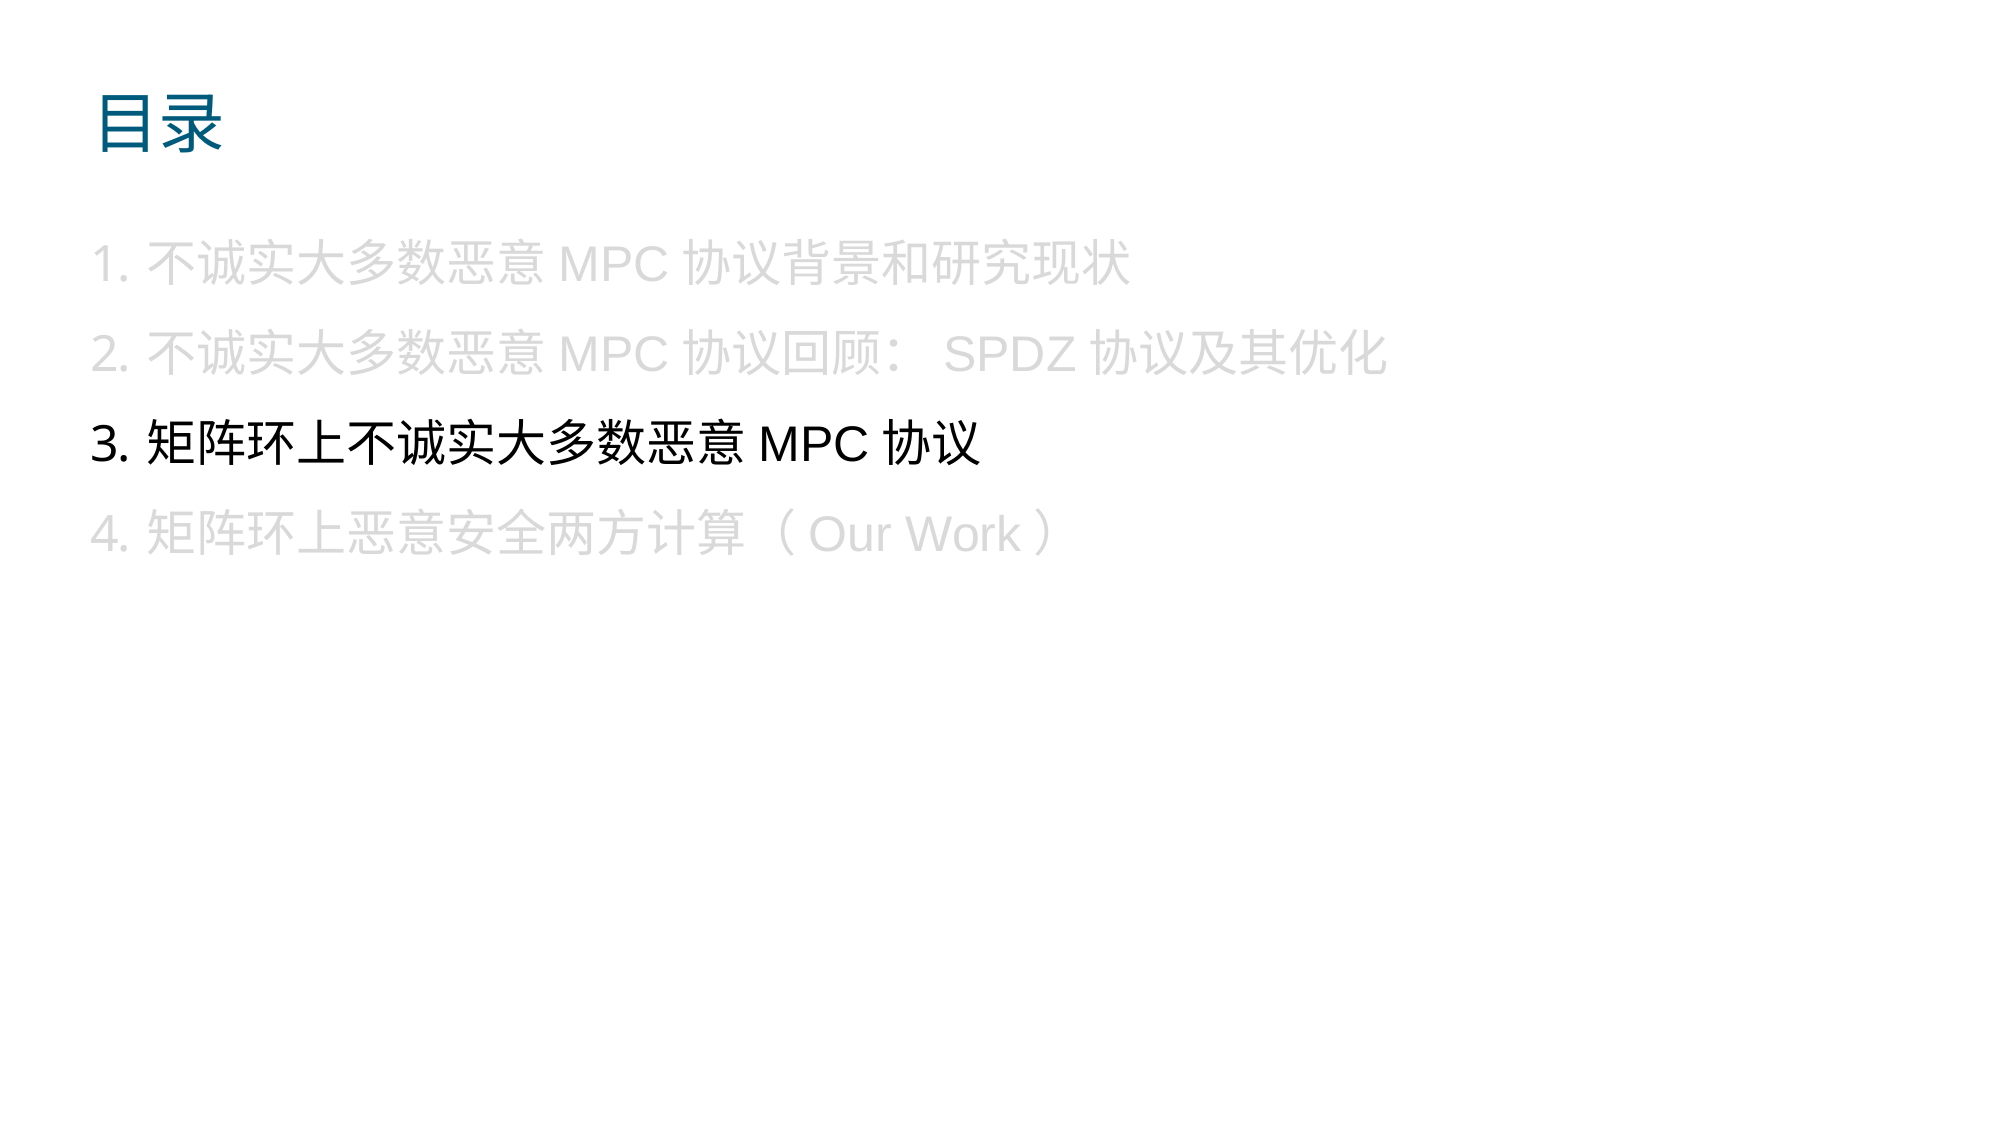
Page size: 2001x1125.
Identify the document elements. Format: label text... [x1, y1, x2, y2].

text_box 目录 [77, 73, 241, 169]
text_box 不诚实大多数恶意MPC协议背景和研究现状 不诚实大多数恶意MPC协议回顾：SPDZ协议及其优化 矩阵环上不诚实大多数恶意MPC协议 矩阵环上恶意安全两方计算（Our Work） [75, 194, 1925, 570]
